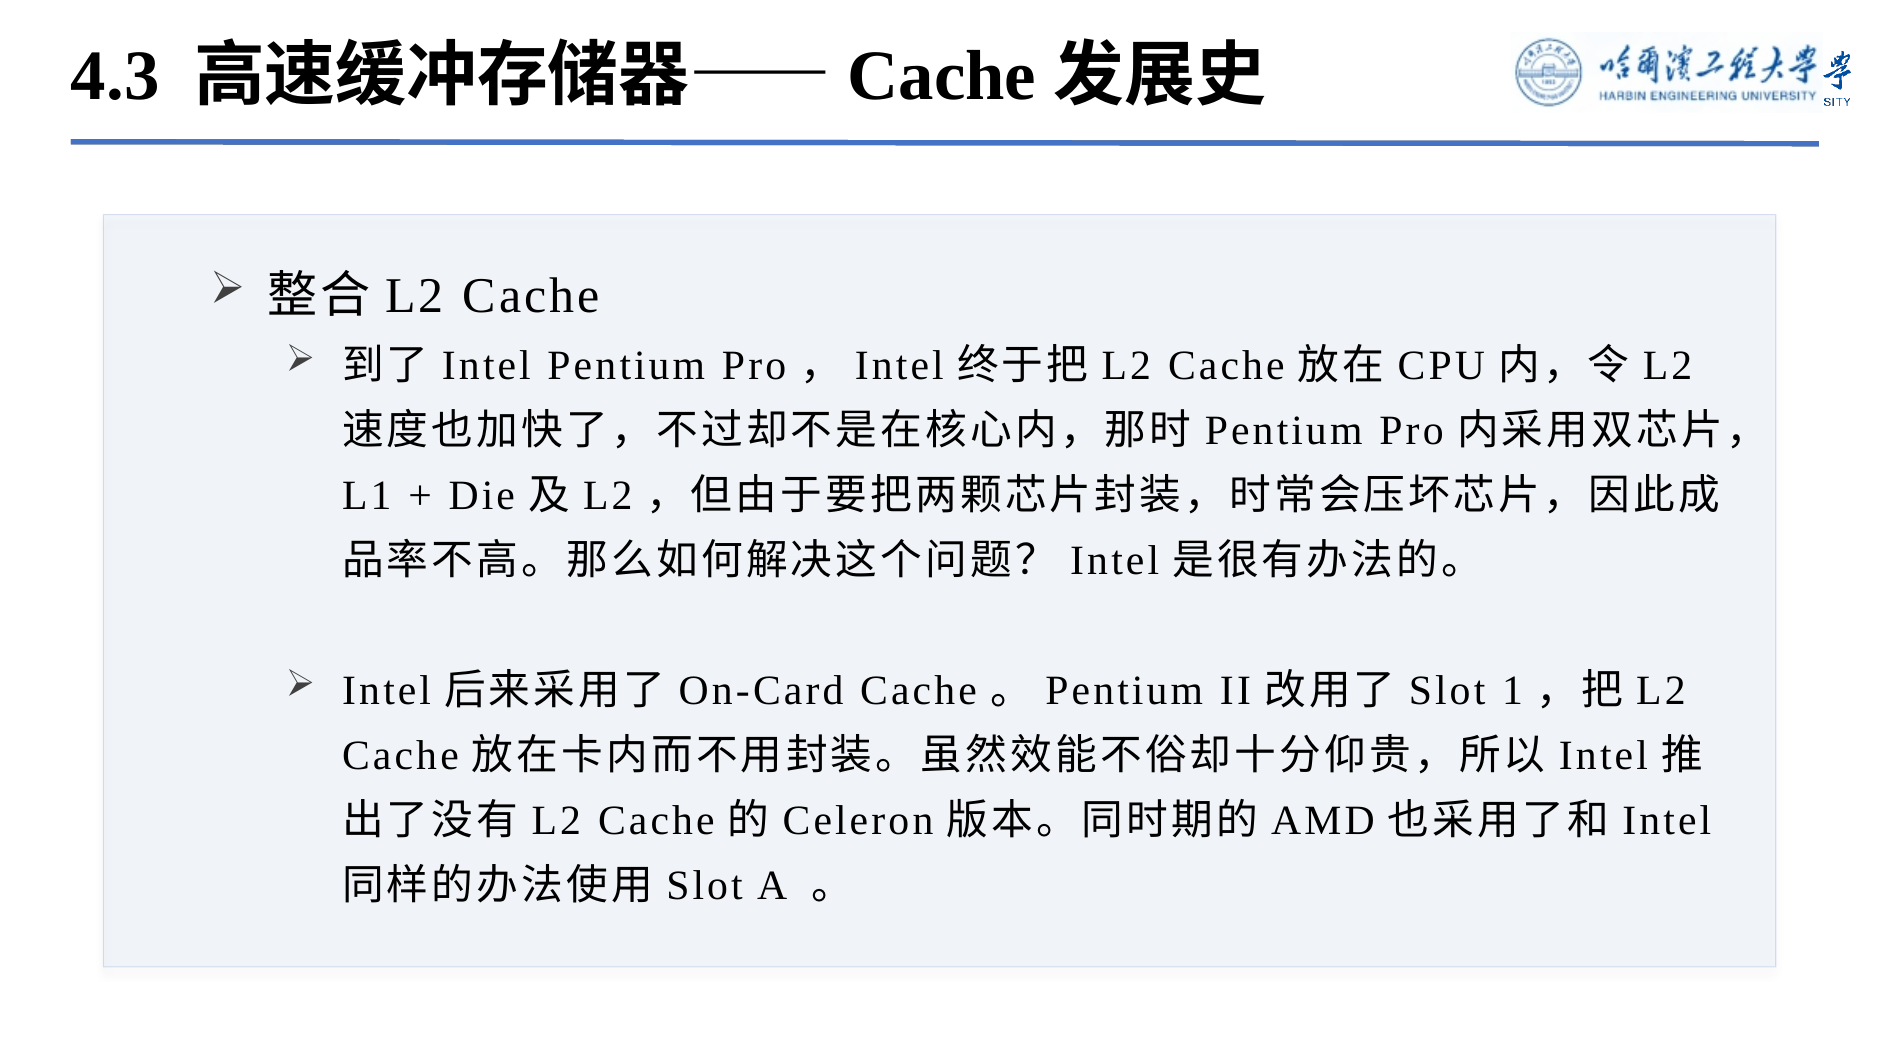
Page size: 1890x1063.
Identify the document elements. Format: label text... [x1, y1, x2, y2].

text_box 4.3 高速缓冲存储器——Cache发展史 [70, 23, 1819, 118]
text_box [102, 214, 1777, 968]
picture [1511, 28, 1865, 128]
text_box 整合L2 Cache 到了Intel Pentium Pro，Intel终于把L2 Cache放在CPU内，令L2速度也加快了，不过却不是在核心内，那时Pentium Pro内采用双芯片，L1 + Die及L2，但由于要把两颗芯片封装，时常会压坏芯片，因此成品率不高。那么如何解决这个问题？Intel是很有办法的。 Intel后来采用了On-Card Cache。Pentium II改用了Slot 1，把L2 Cache放在卡内而不用封装。虽然效能不俗却十分仰贵，所以Intel推出了没有L2 Cache的Celeron版本。同时期的AMD也采用了和Intel同样的办法使用Slot A 。 [196, 231, 1744, 922]
